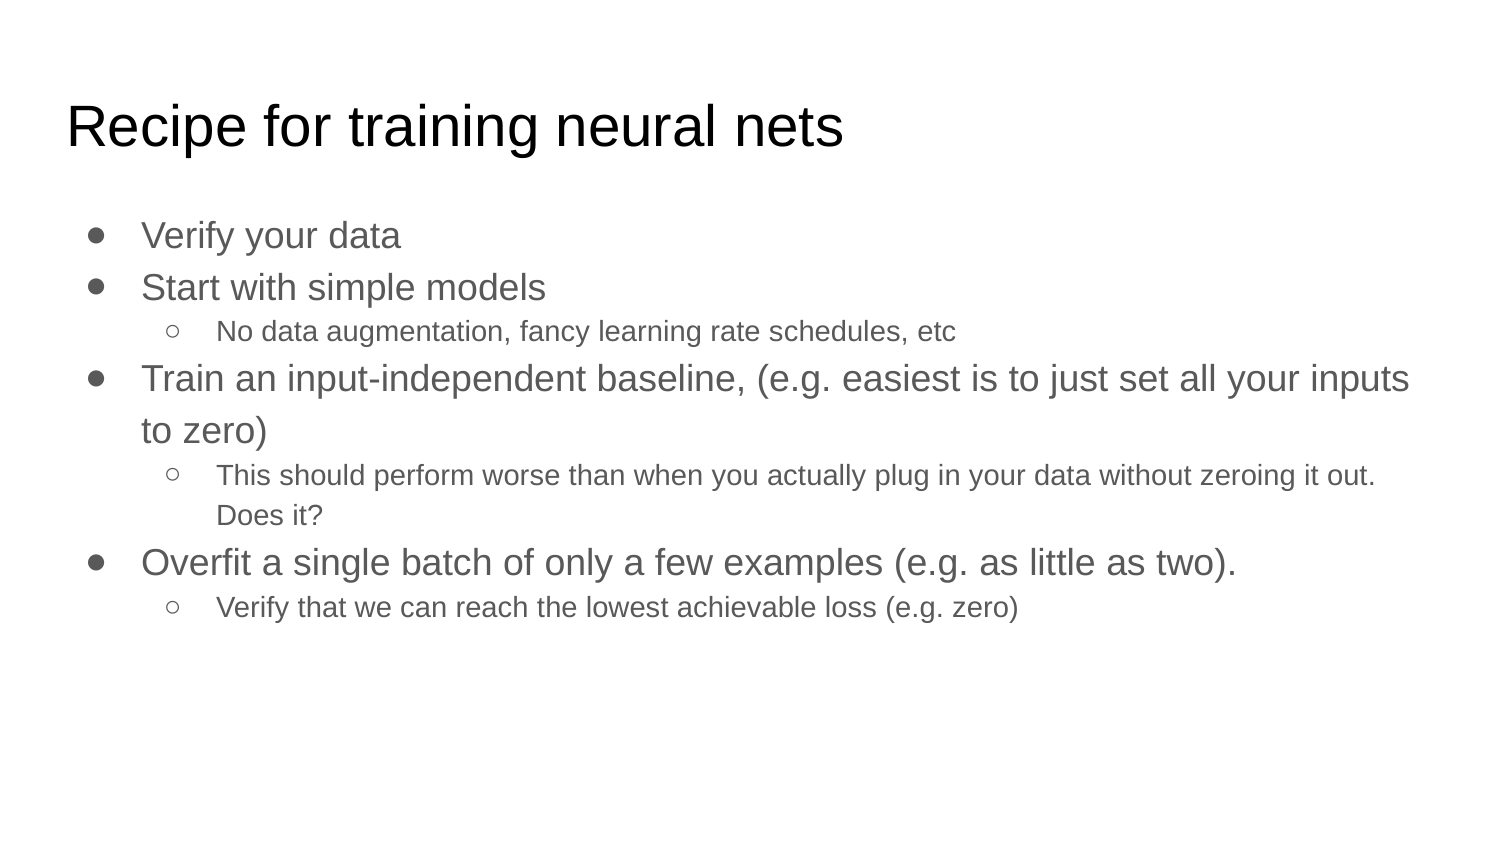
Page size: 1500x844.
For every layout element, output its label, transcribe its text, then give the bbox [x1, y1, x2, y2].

list Verify your data Start with simple models No data augmentation, fancy learning rate schedules, etc Train an input-independent baseline, (e.g. easiest is to just set all your inputs to zero) This should perform worse than when you actually plug in your data without zeroing it out. Does it? Overfit a single batch of only a few examples (e.g. as little as two). Verify that we can reach the lowest achievable loss (e.g. zero) [51, 189, 1449, 750]
title Recipe for training neural nets [51, 72, 1449, 167]
